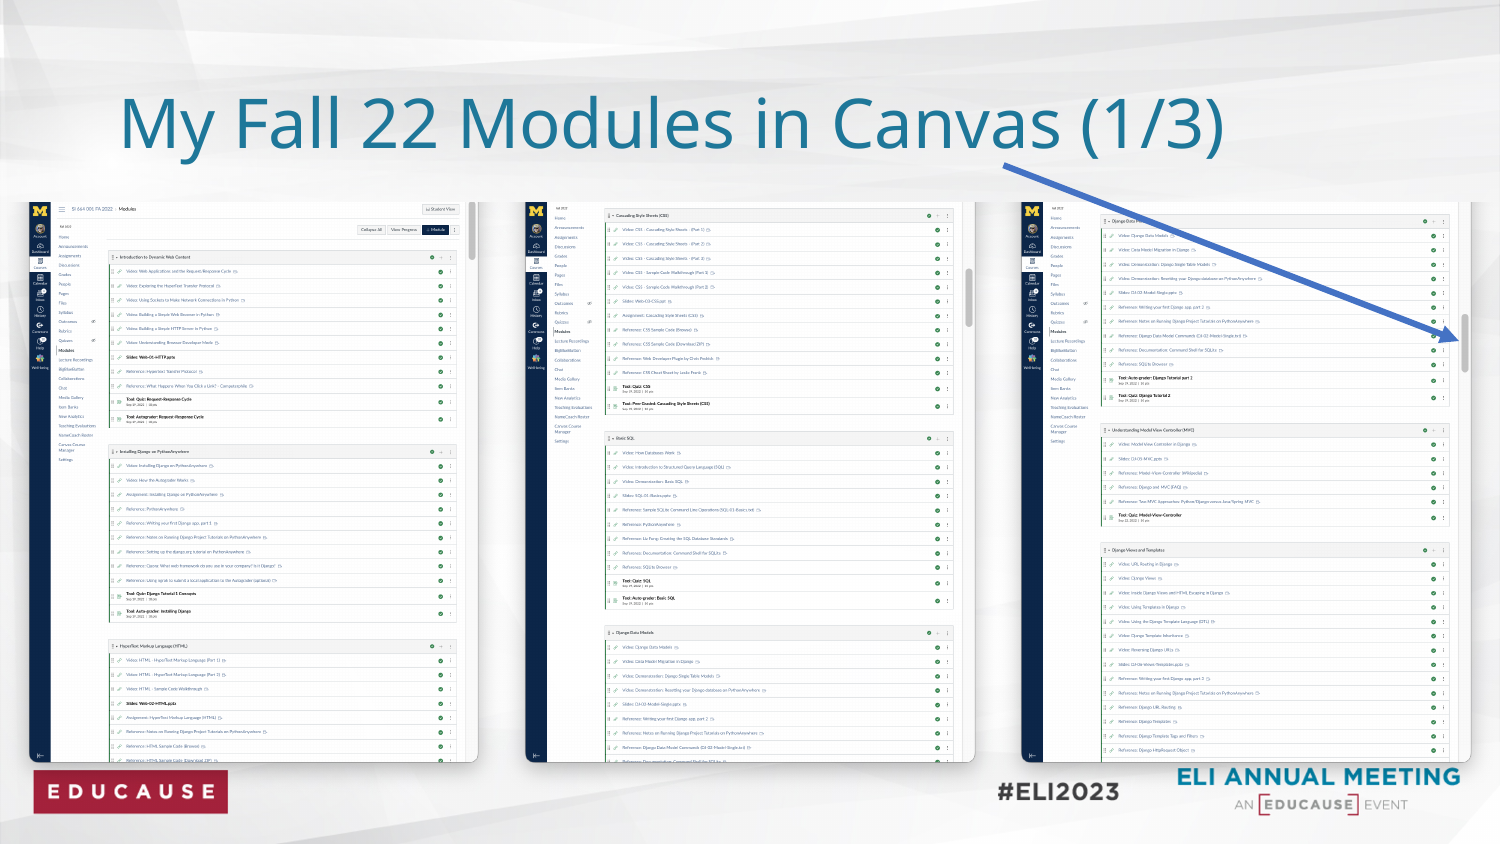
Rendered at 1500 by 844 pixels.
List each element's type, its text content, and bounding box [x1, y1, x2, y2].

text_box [1003, 165, 1459, 342]
title My Fall 22 Modules in Canvas (1/3) [103, 44, 1397, 202]
picture [0, 0, 1500, 844]
